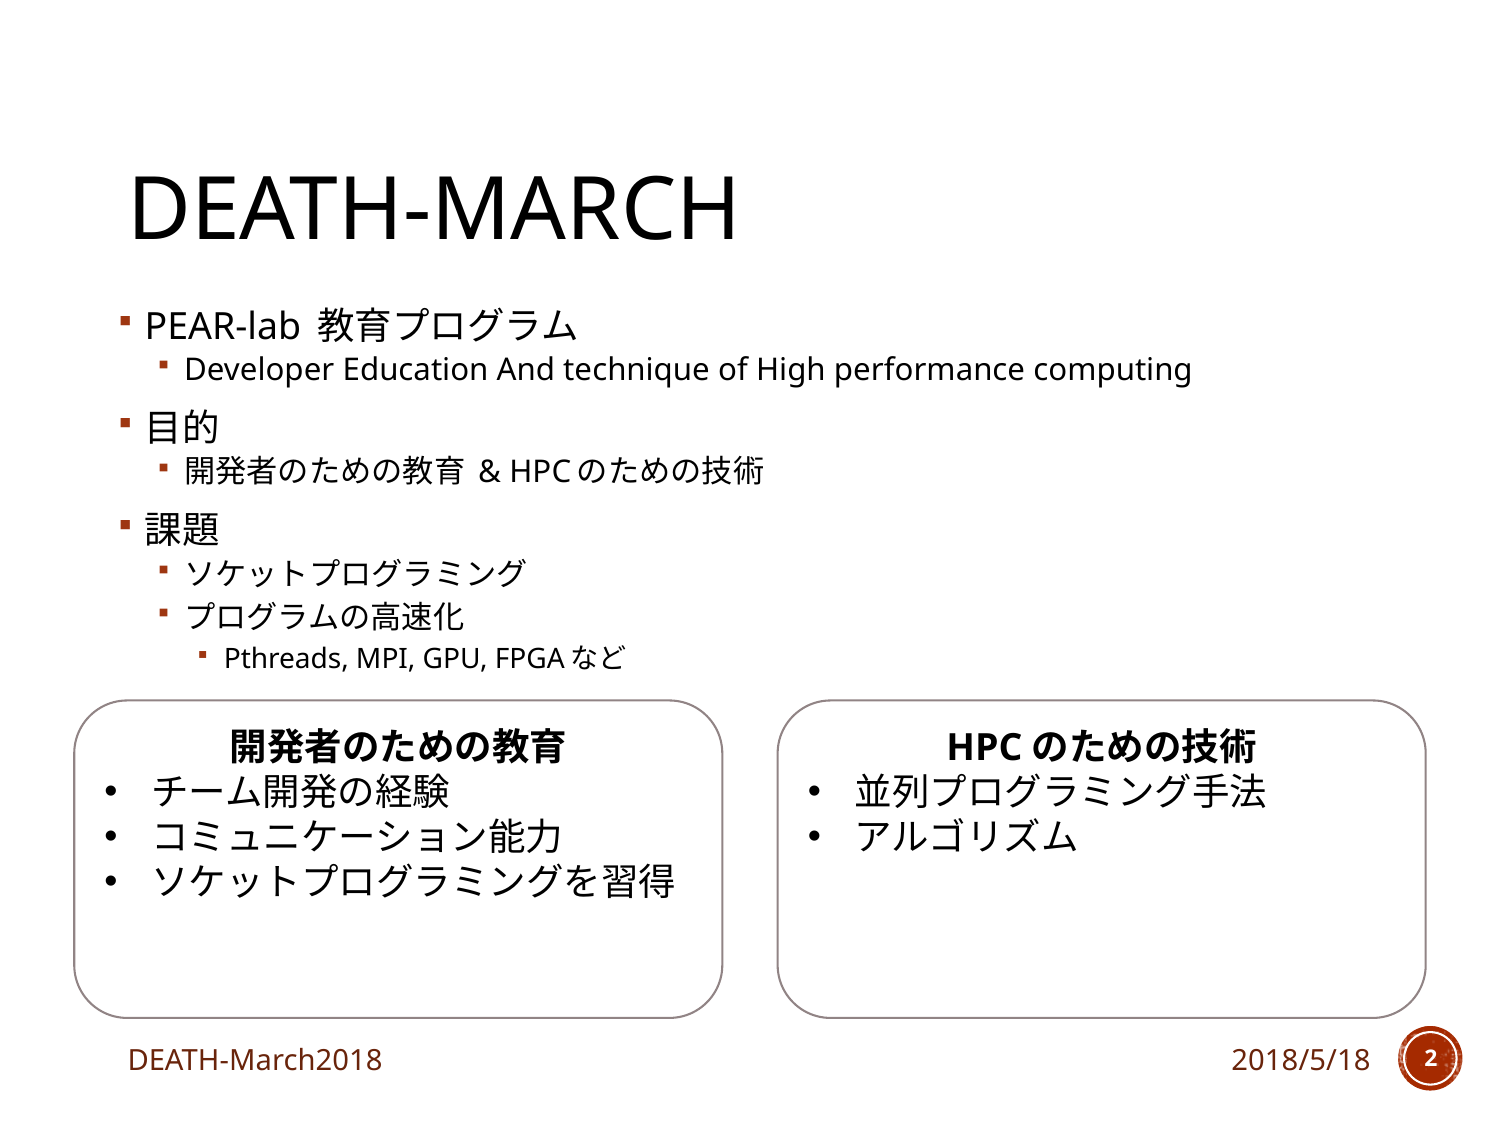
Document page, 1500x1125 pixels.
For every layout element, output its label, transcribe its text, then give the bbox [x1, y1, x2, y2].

slide_number 1 [1391, 1028, 1471, 1089]
title DEATH-March [112, 79, 1388, 299]
text_box HPCのための技術 並列プログラミング手法 アルゴリズム [776, 699, 1427, 1019]
footer DEATH-March2018 [112, 1028, 891, 1089]
text_box 開発者のための教育 チーム開発の経験 コミュニケーション能力 ソケットプログラミングを習得 [73, 699, 724, 1019]
list PEAR-lab 教育プログラム Developer Education And technique of High performance computing 目的 開発者のための教育 & HPCのための技術 課題 ソケットプログラミング プログラムの高速化 Pthreads, MPI, GPU, FPGAなど [103, 299, 1397, 685]
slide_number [982, 1028, 1386, 1089]
